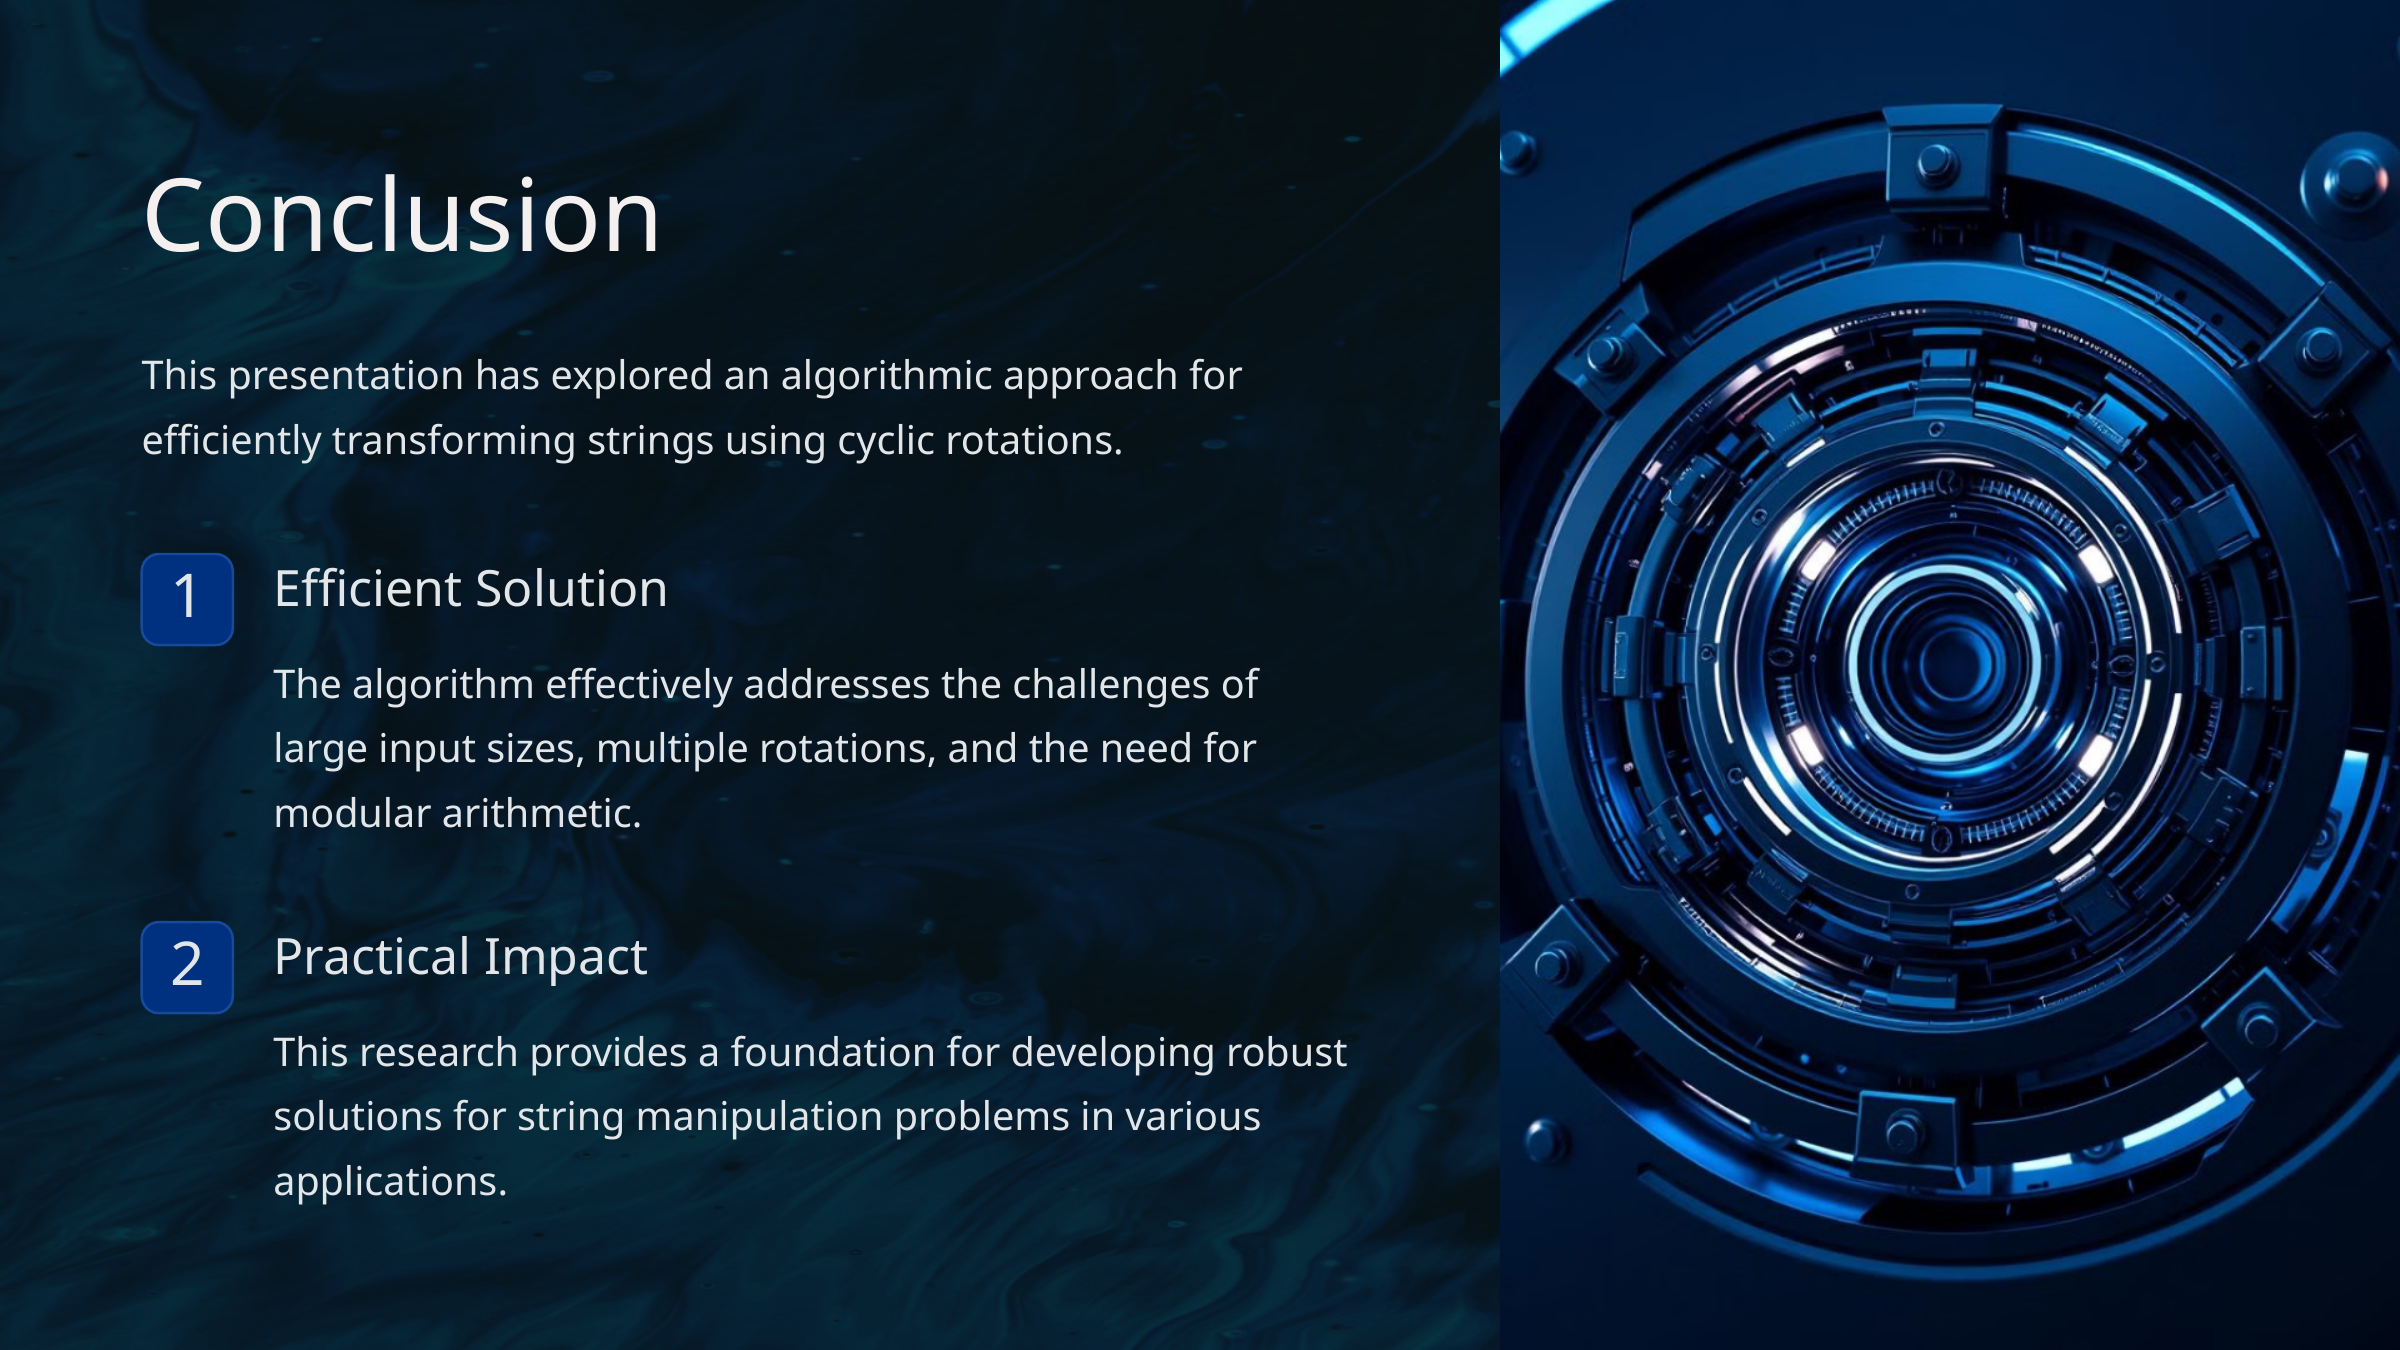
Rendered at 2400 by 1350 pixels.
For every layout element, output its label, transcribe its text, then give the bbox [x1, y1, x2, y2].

text_box The algorithm effectively addresses the challenges of large input sizes, multiple rotations, and the need for modular arithmetic. [273, 641, 1359, 836]
text_box Practical Impact [273, 921, 780, 986]
picture [0, 0, 2400, 1350]
text_box Conclusion [141, 145, 1155, 273]
text_box This presentation has explored an algorithmic approach for efficiently transforming strings using cyclic rotations. [141, 333, 1359, 463]
text_box 1 [173, 569, 202, 630]
text_box [141, 922, 233, 1014]
text_box This research provides a foundation for developing robust solutions for string manipulation problems in various applications. [273, 1009, 1359, 1204]
text_box [141, 553, 233, 646]
text_box Efficient Solution [273, 553, 780, 618]
text_box 2 [170, 937, 205, 998]
